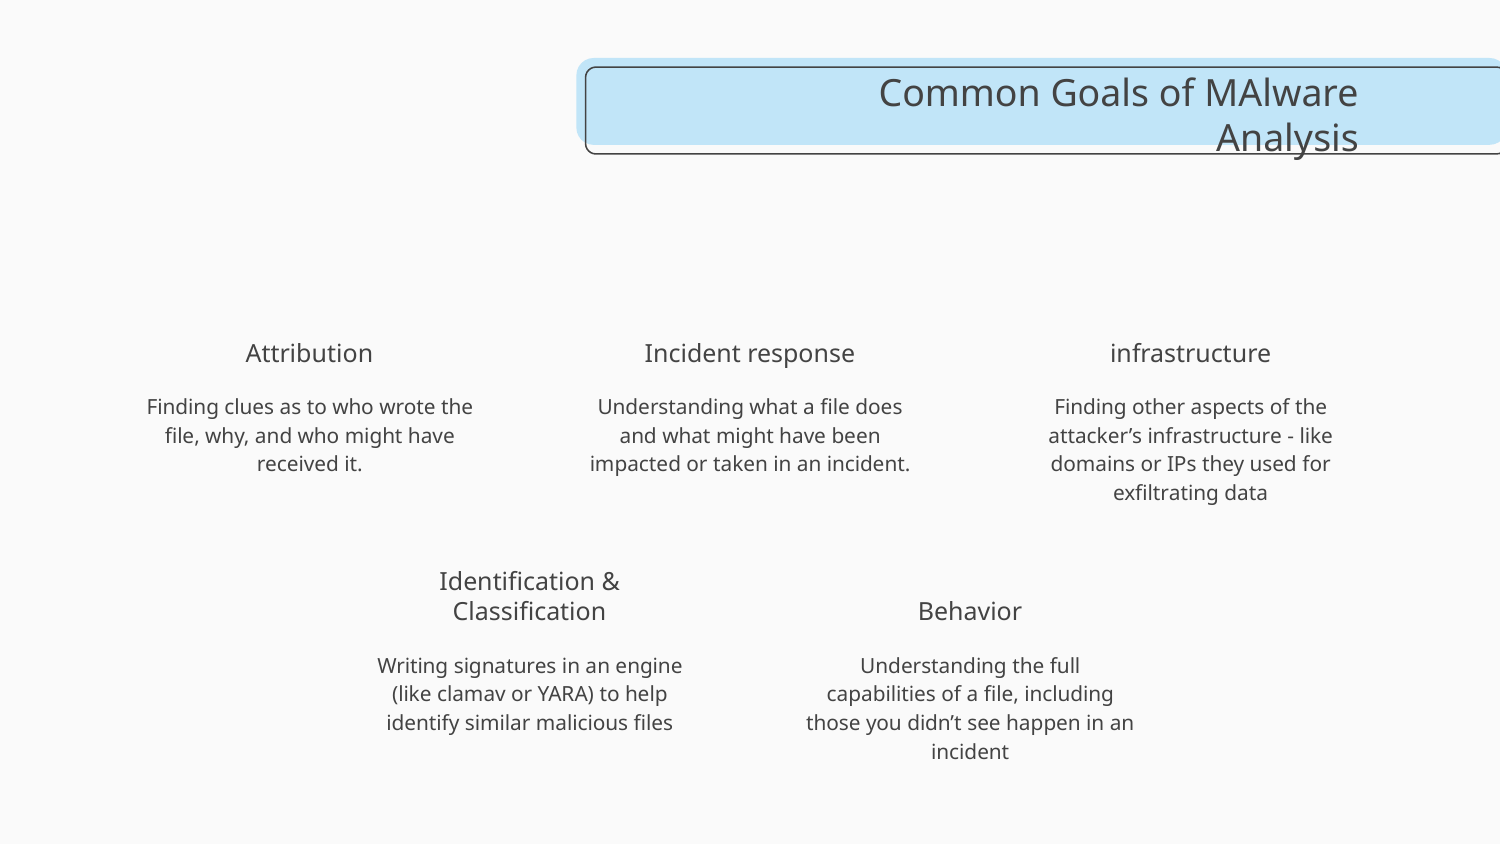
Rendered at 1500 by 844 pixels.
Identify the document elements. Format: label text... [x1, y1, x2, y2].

subtitle Writing signatures in an engine (like clamav or YARA) to help identify similar malicious files [348, 633, 712, 691]
title Behavior [819, 559, 1122, 626]
title Incident response [599, 301, 902, 368]
subtitle Finding other aspects of the attacker’s infrastructure - like domains or IPs they used for exfiltrating data [1009, 374, 1372, 432]
title infrastructure [1039, 301, 1342, 368]
subtitle Finding clues as to who wrote the file, why, and who might have received it. [128, 374, 492, 432]
subtitle Understanding what a file does and what might have been impacted or taken in an incident. [568, 374, 932, 432]
title Common Goals of MAlware Analysis [849, 75, 1374, 154]
subtitle Understanding the full capabilities of a file, including those you didn’t see happen in an incident [788, 633, 1152, 755]
title Attribution [158, 301, 461, 368]
title Identification & Classification [378, 559, 681, 626]
